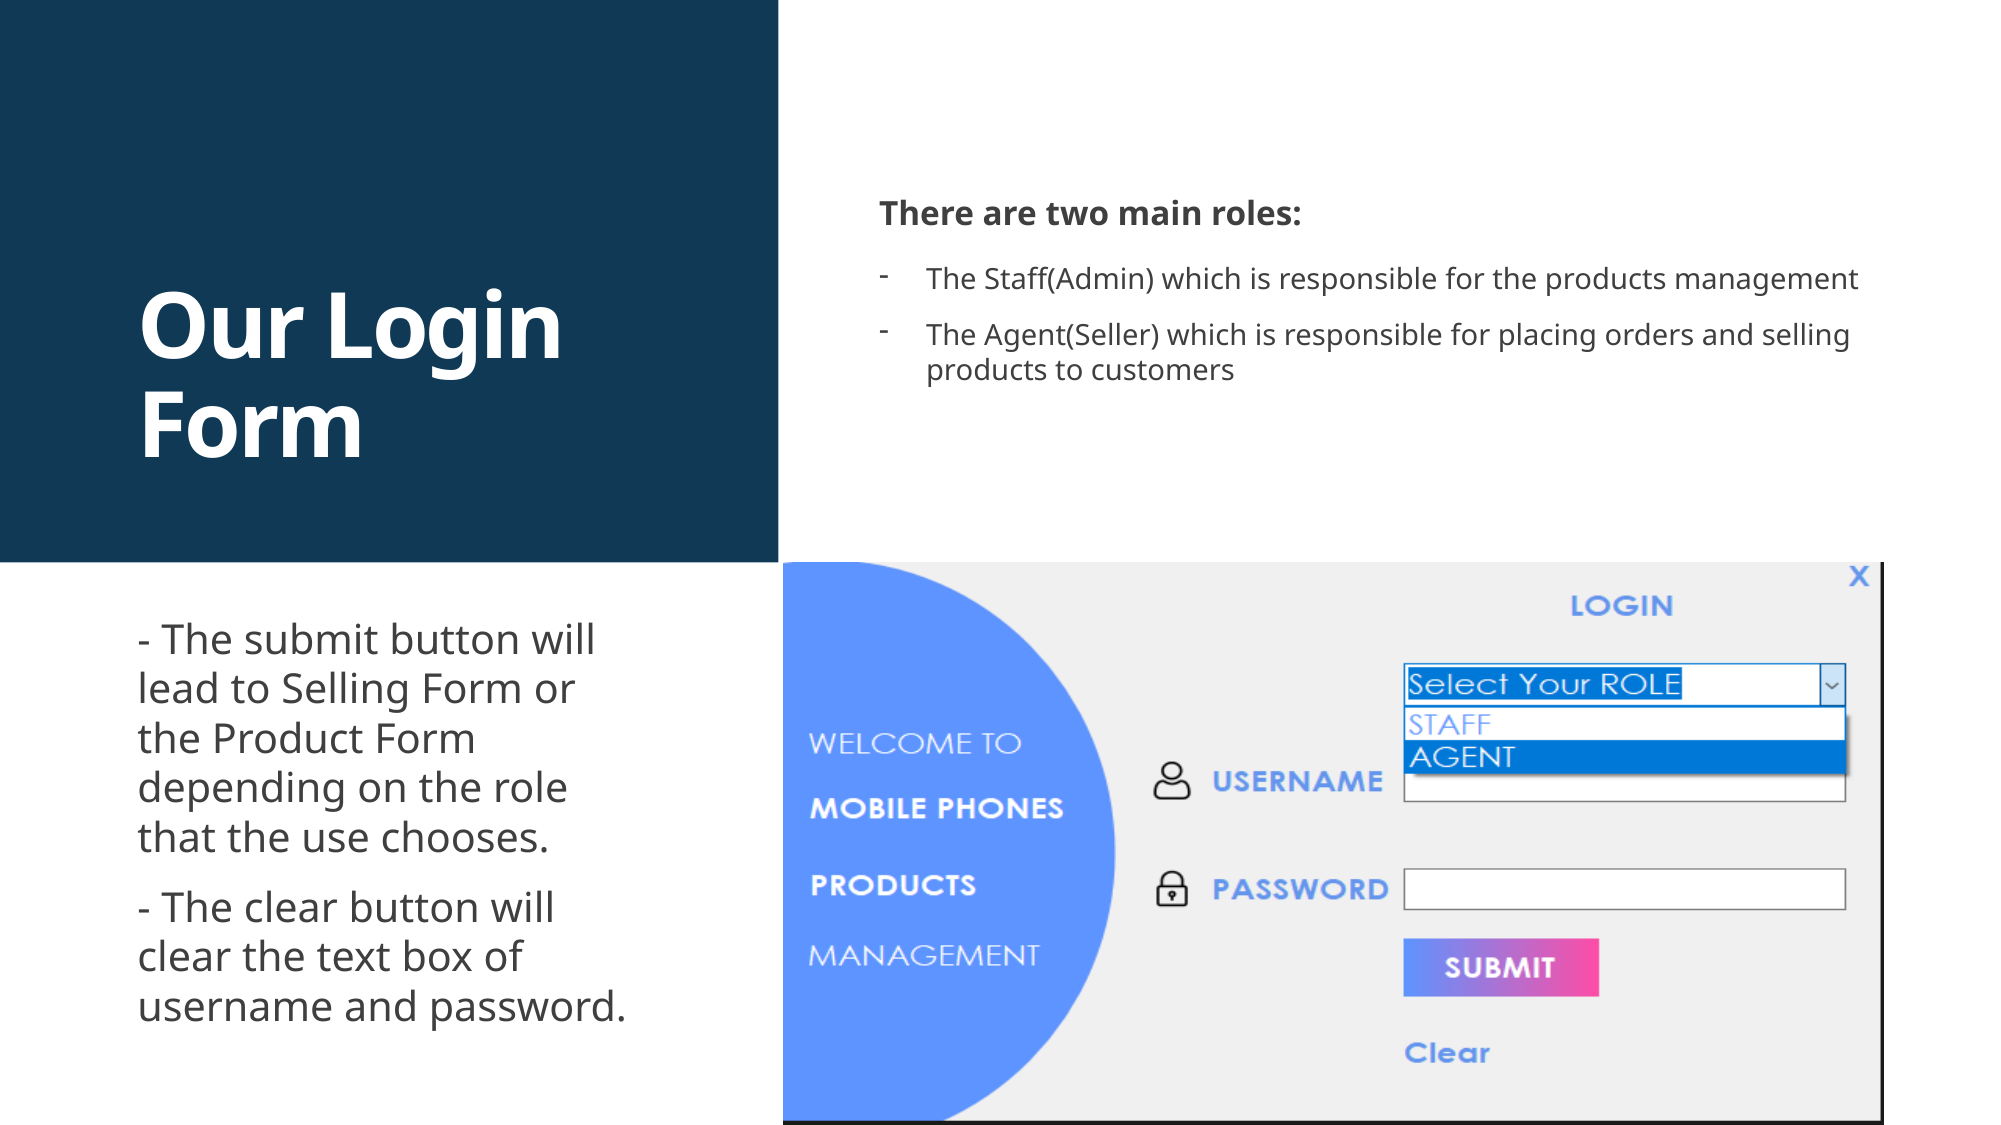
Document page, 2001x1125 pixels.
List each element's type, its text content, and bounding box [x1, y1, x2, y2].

list - The submit button will lead to Selling Form or the Product Form depending on the role that the use chooses. - The clear button will clear the text box of username and password. [137, 613, 644, 1050]
title Our Login Form [137, 272, 644, 490]
list There are two main roles: [879, 196, 1884, 260]
picture [783, 562, 1884, 1125]
list The Staff(Admin) which is responsible for the products management The Agent(Seller) which is responsible for placing orders and selling products to customers [879, 260, 1884, 490]
